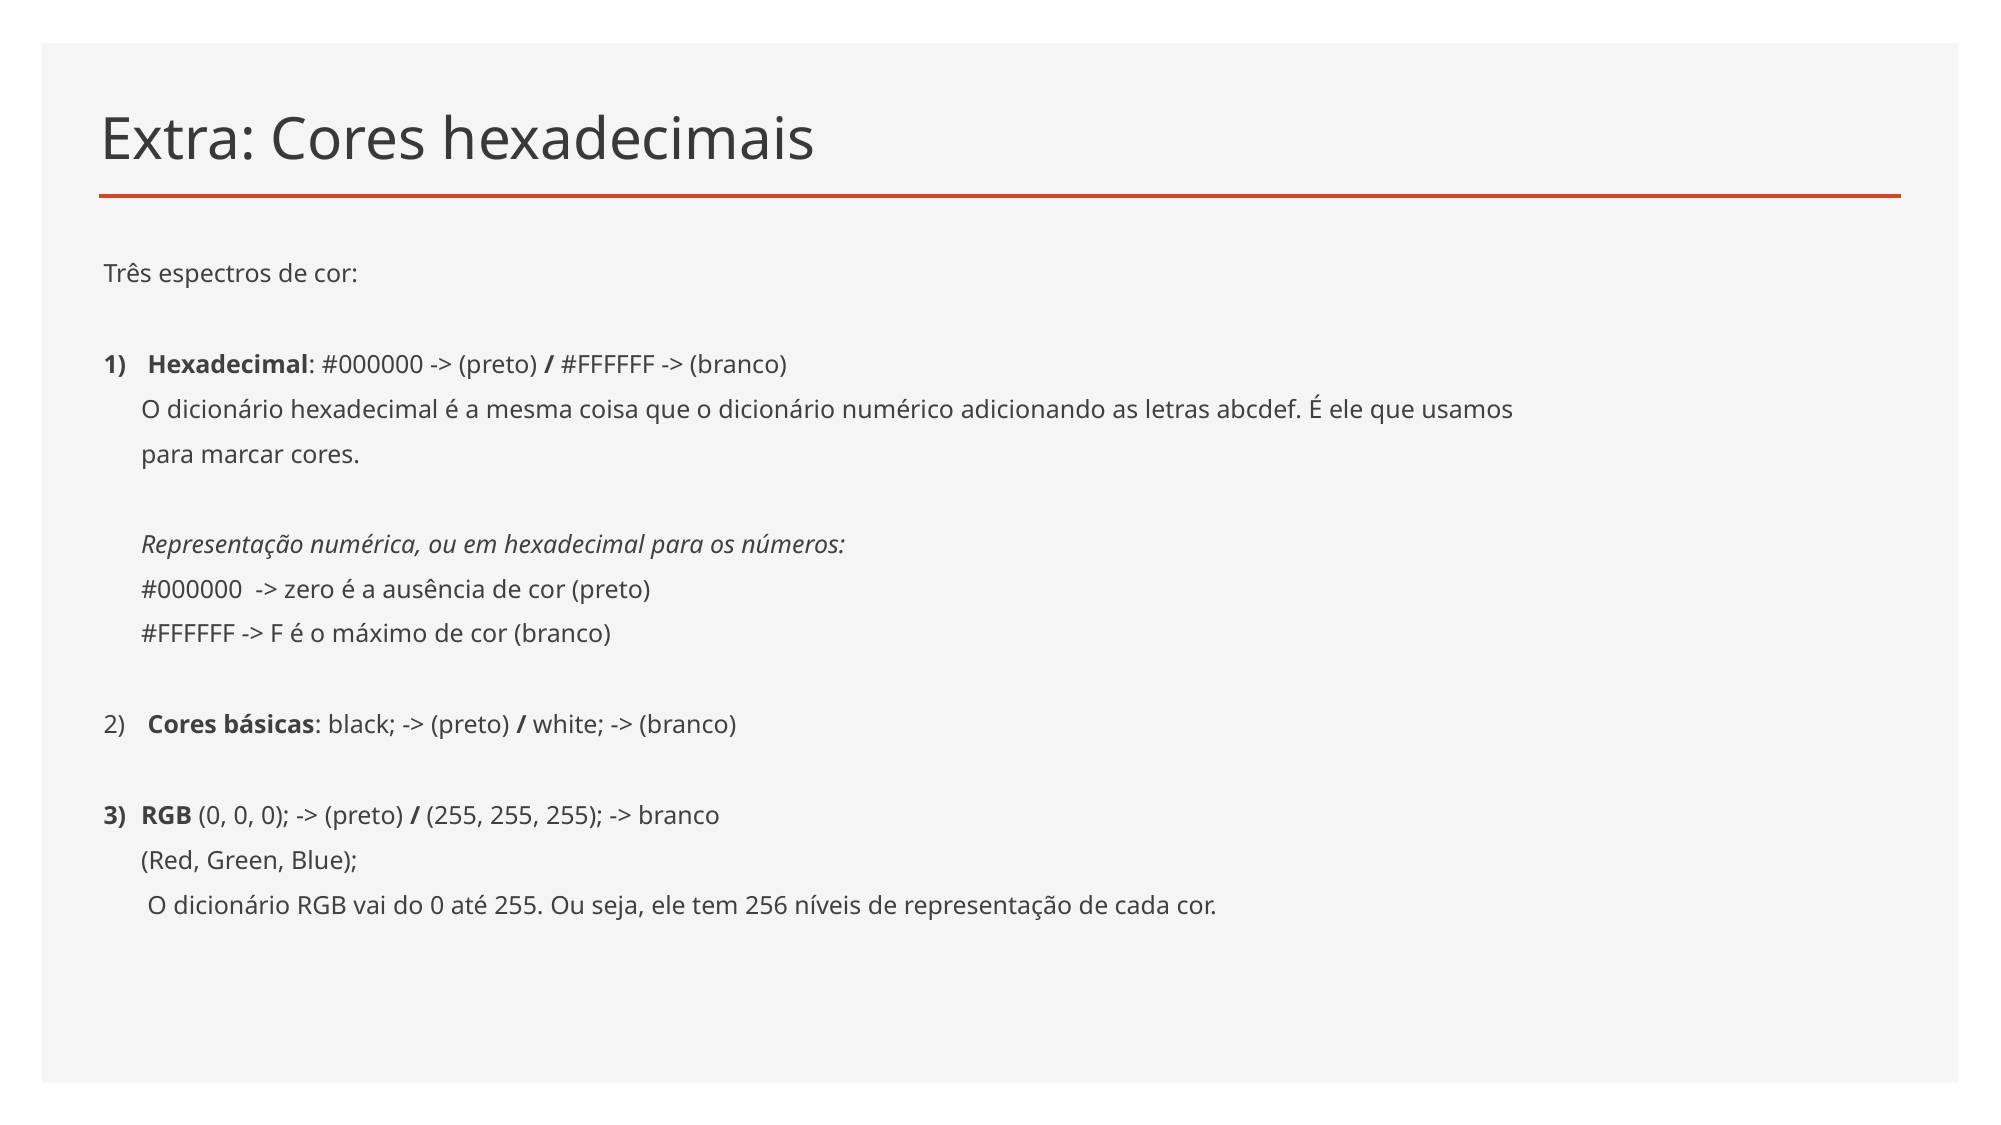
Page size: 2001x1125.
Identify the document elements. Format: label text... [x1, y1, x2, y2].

title Extra: Cores hexadecimais [85, 73, 1214, 179]
list Três espectros de cor: Hexadecimal: #000000 -> (preto) / #FFFFFF -> (branco) O dicionário hexadecimal é a mesma coisa que o dicionário numérico adicionando as letras abcdef. É ele que usamos para marcar cores. Representação numérica, ou em hexadecimal para os números: #000000 -> zero é a ausência de cor (preto) #FFFFFF -> F é o máximo de cor (branco) Cores básicas: black; -> (preto) / white; -> (branco) RGB (0, 0, 0); -> (preto) / (255, 255, 255); -> branco (Red, Green, Blue); O dicionário RGB vai do 0 até 255. Ou seja, ele tem 256 níveis de representação de cada cor. [88, 235, 1554, 1076]
